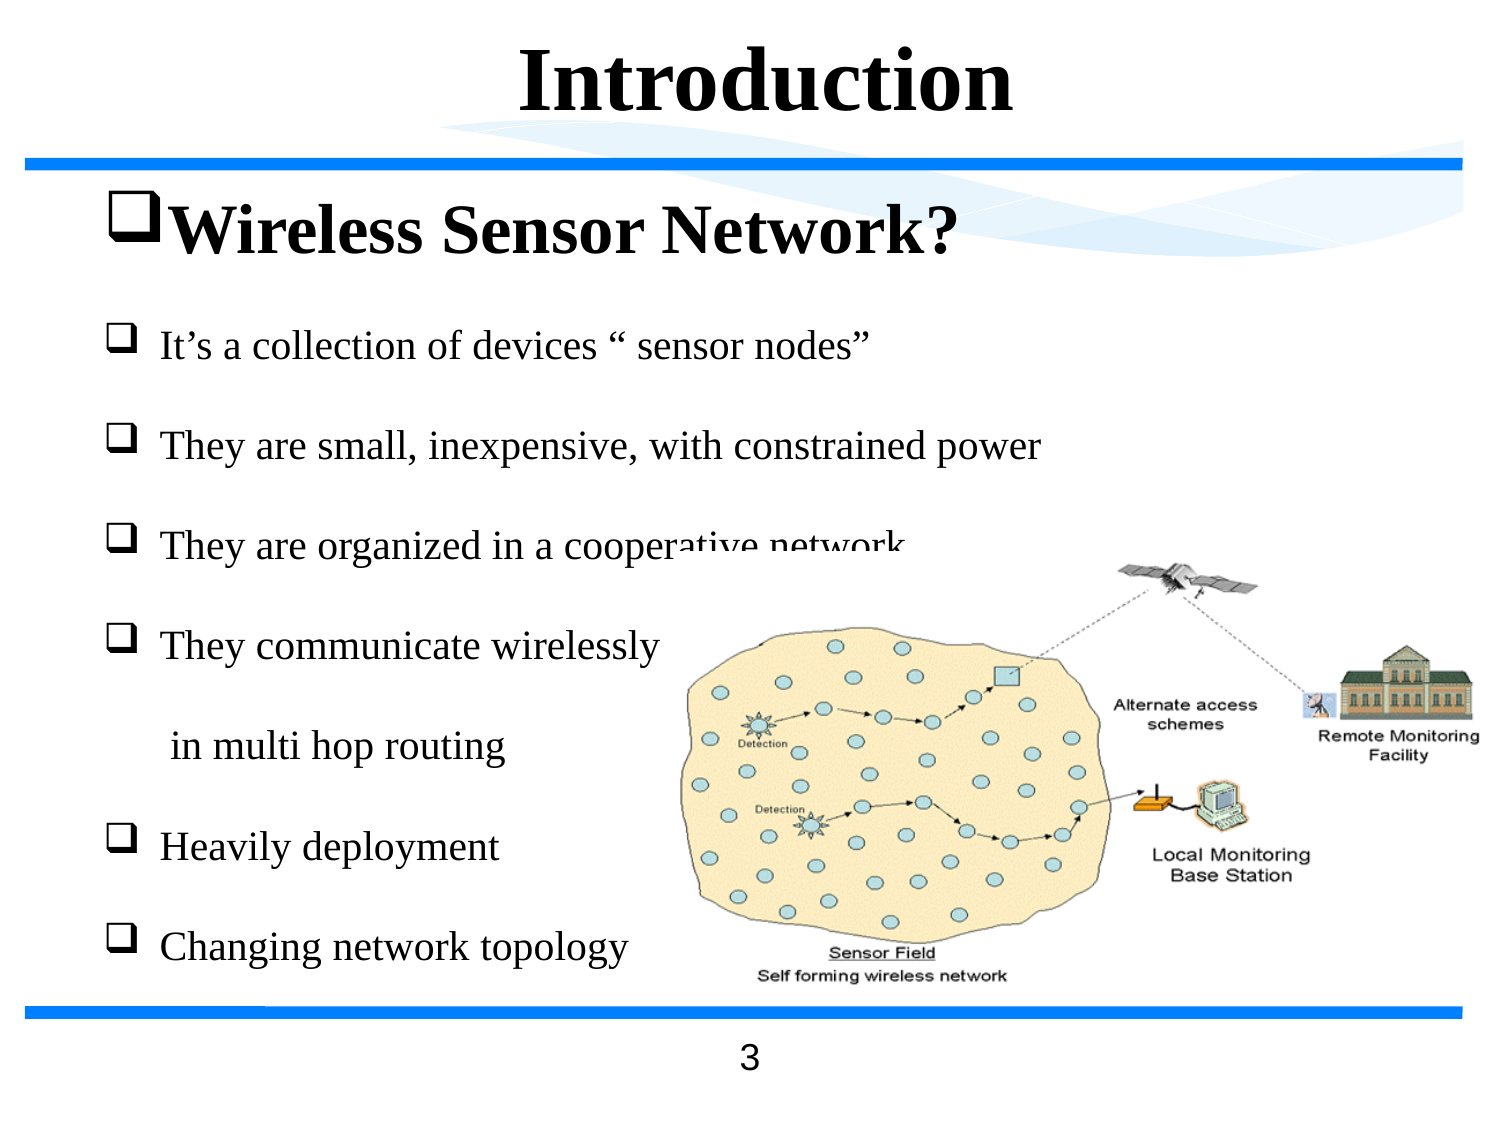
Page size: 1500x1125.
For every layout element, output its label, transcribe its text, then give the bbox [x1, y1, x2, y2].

text_box Introduction [502, 11, 1030, 137]
picture [678, 551, 1483, 985]
text_box Wireless Sensor Network? It’s a collection of devices “ sensor nodes” They are small, inexpensive, with constrained power They are organized in a cooperative network They communicate wirelessly in multi hop routing Heavily deployment Changing network topology [88, 175, 1436, 976]
slide_number 3 [654, 1025, 846, 1086]
